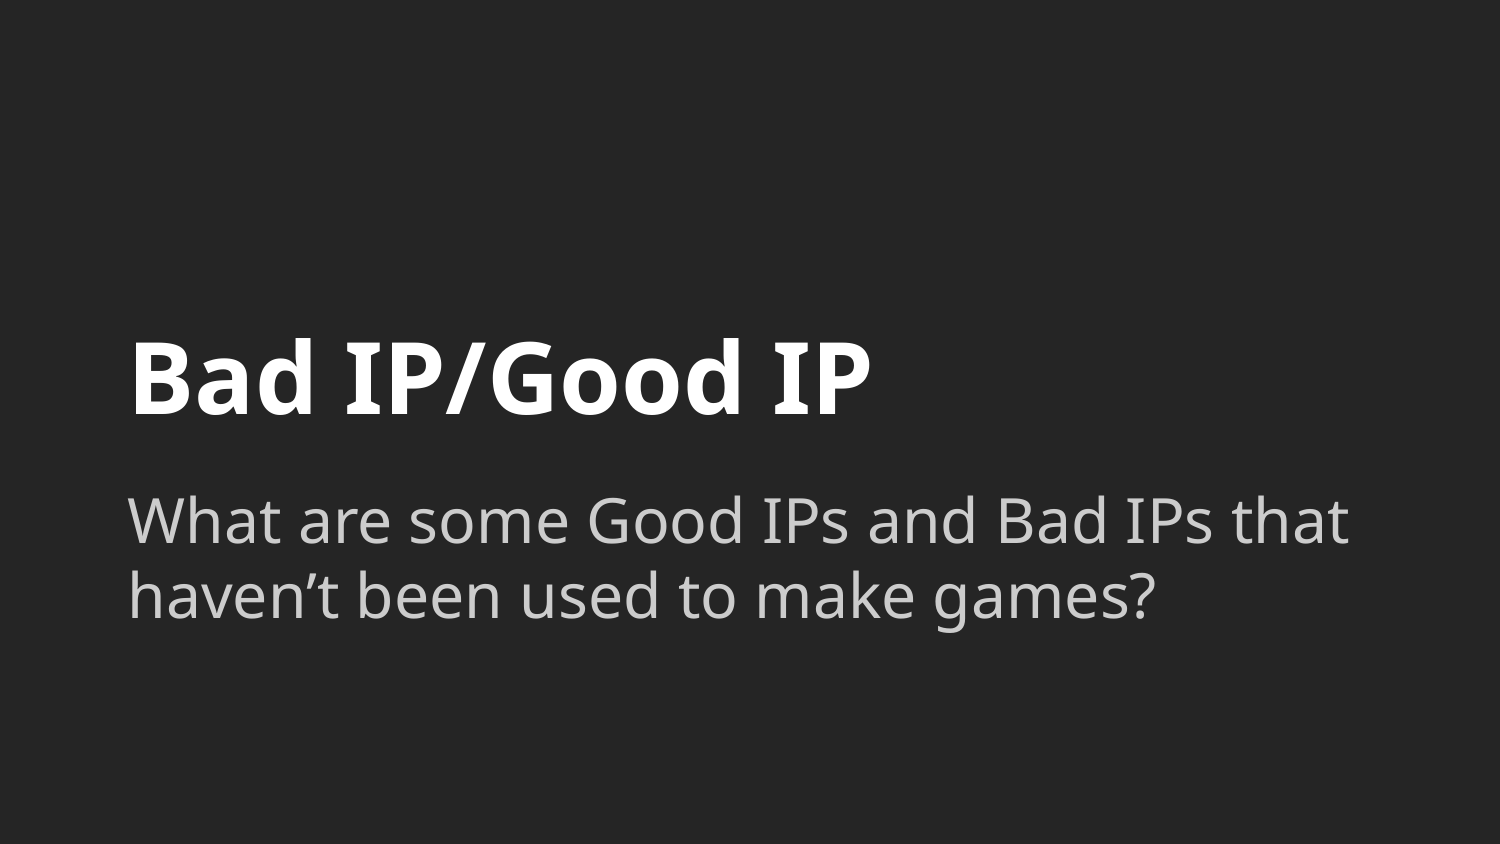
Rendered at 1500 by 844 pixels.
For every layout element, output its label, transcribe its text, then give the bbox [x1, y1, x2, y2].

subtitle What are some Good IPs and Bad IPs that haven’t been used to make games? [112, 465, 1388, 595]
title Bad IP/Good IP [112, 259, 1388, 450]
